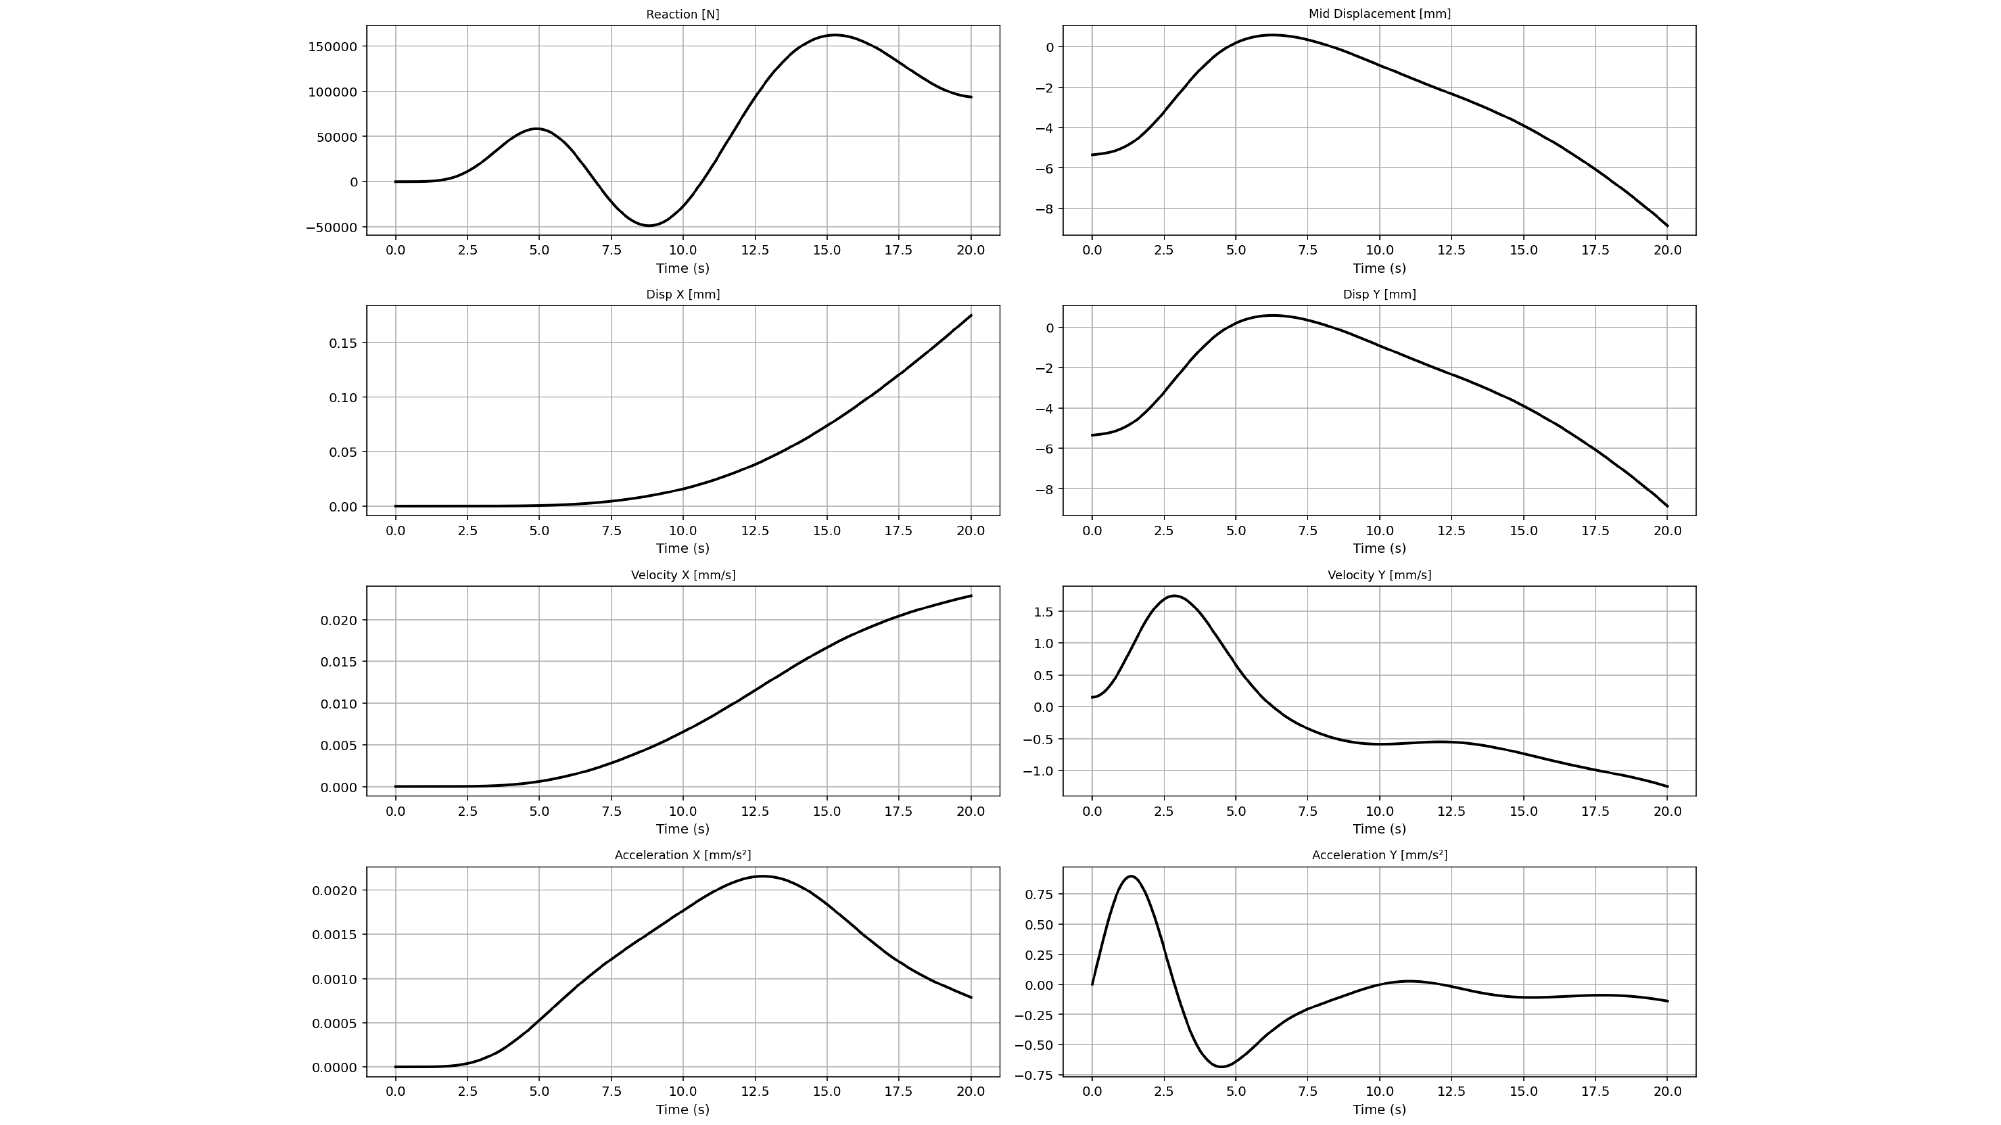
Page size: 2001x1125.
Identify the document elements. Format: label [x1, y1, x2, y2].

picture [295, 0, 1705, 1125]
